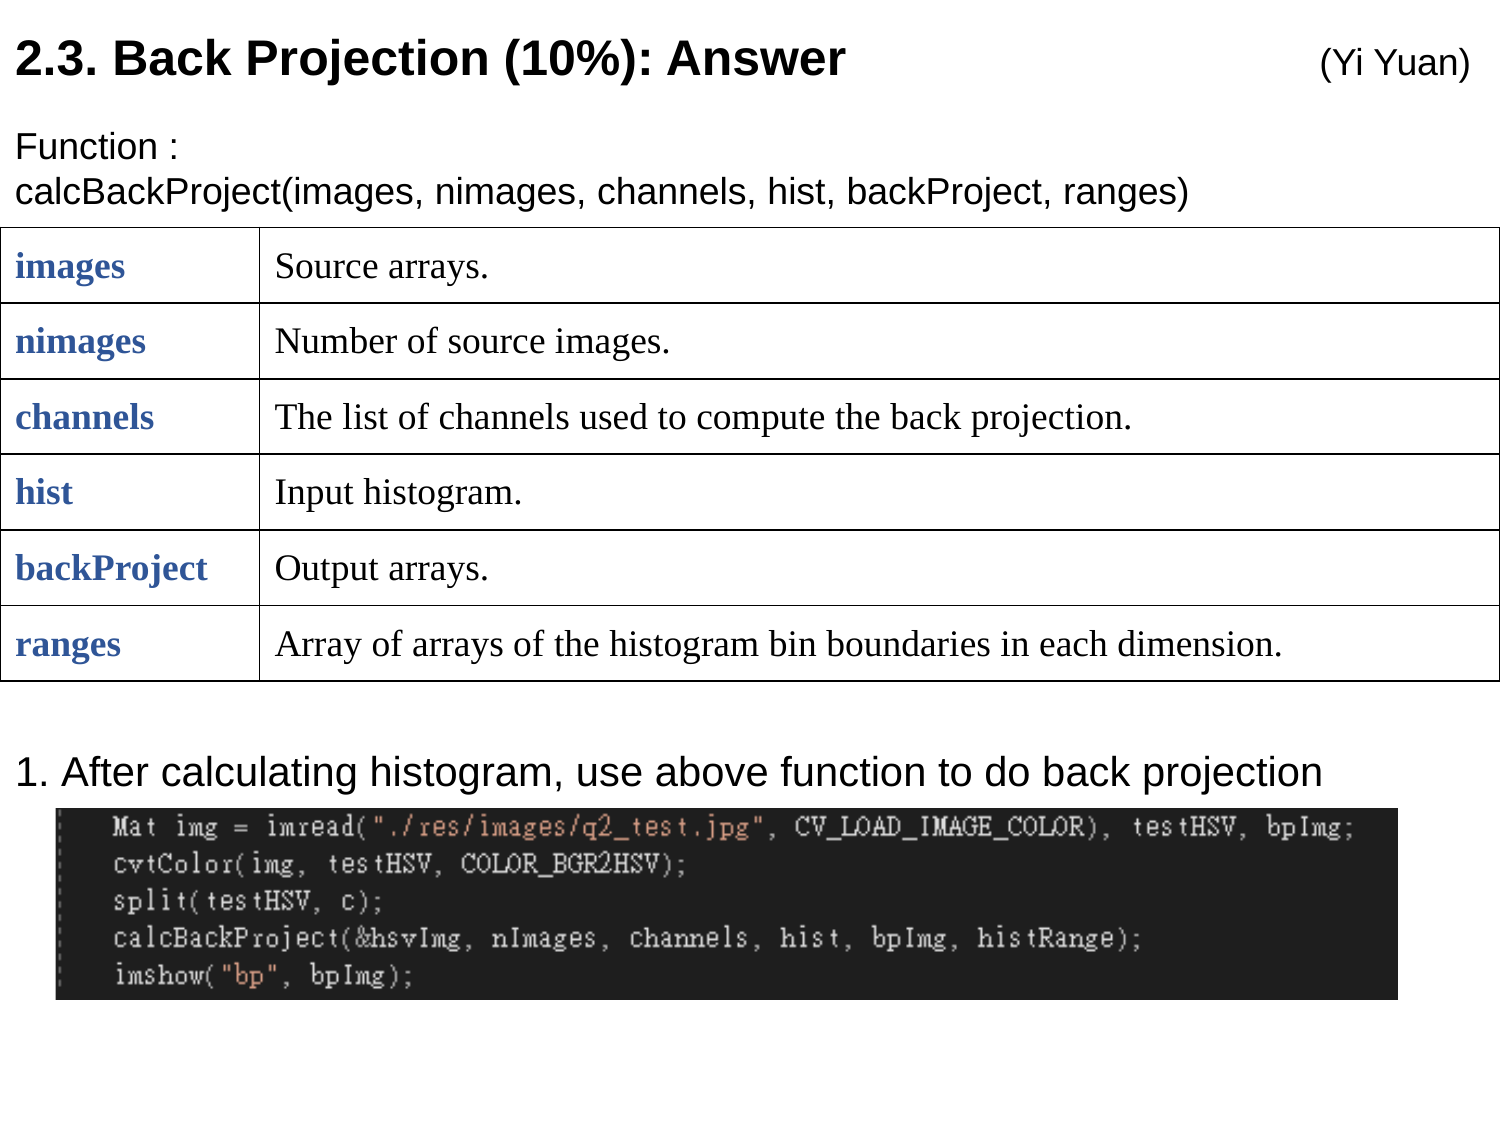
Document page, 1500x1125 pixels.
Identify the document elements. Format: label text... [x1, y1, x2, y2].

list After calculating histogram, use above function to do back projection [0, 443, 1500, 1096]
table_cell channels [1, 380, 259, 443]
table_cell Number of source images. [260, 304, 1499, 378]
table_header Source arrays. [260, 228, 1499, 302]
table_header images [1, 228, 259, 302]
picture [55, 808, 1399, 1000]
table_cell nimages [1, 304, 259, 378]
title 2.3. Back Projection (10%): Answer (Yi Yuan) [0, 3, 1500, 114]
table_cell The list of channels used to compute the back projection. [260, 380, 1499, 443]
text_box Function : calcBackProject(images, nimages, channels, hist, backProject, ranges) [0, 114, 1500, 220]
